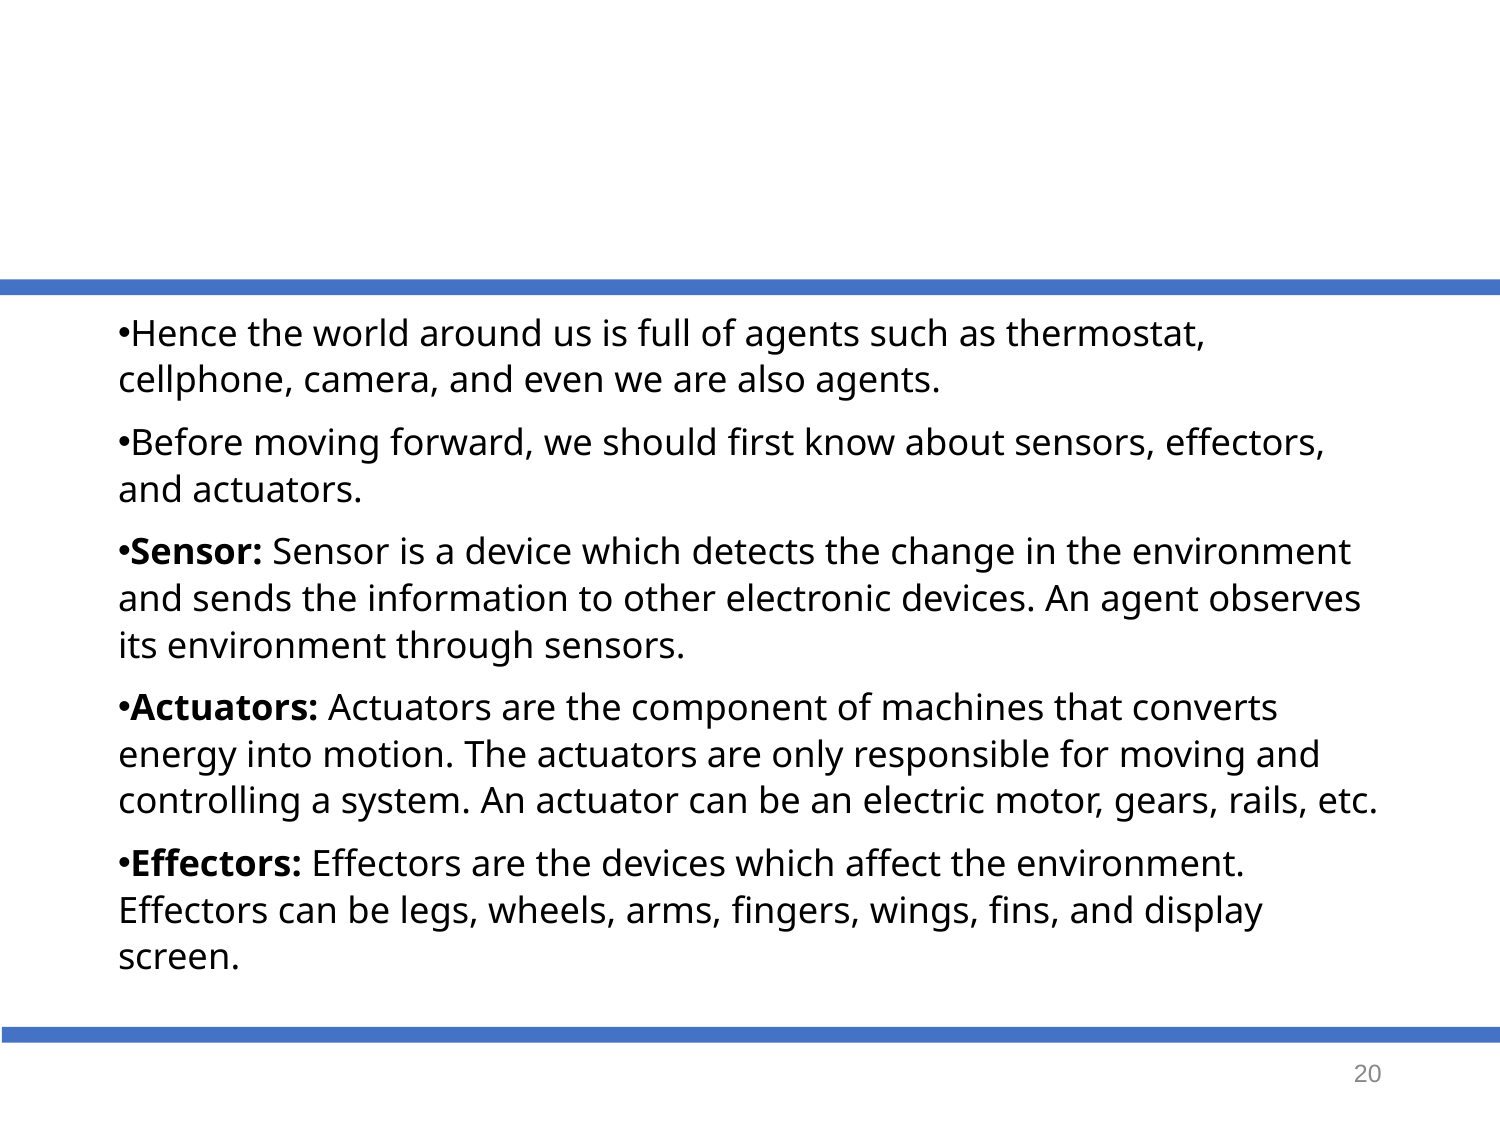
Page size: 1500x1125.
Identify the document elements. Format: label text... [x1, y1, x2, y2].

list Hence the world around us is full of agents such as thermostat, cellphone, camera, and even we are also agents. Before moving forward, we should first know about sensors, effectors, and actuators. Sensor: Sensor is a device which detects the change in the environment and sends the information to other electronic devices. An agent observes its environment through sensors. Actuators: Actuators are the component of machines that converts energy into motion. The actuators are only responsible for moving and controlling a system. An actuator can be an electric motor, gears, rails, etc. Effectors: Effectors are the devices which affect the environment. Effectors can be legs, wheels, arms, fingers, wings, fins, and display screen. [103, 299, 1397, 1014]
slide_number ‹#› [1059, 1042, 1397, 1103]
